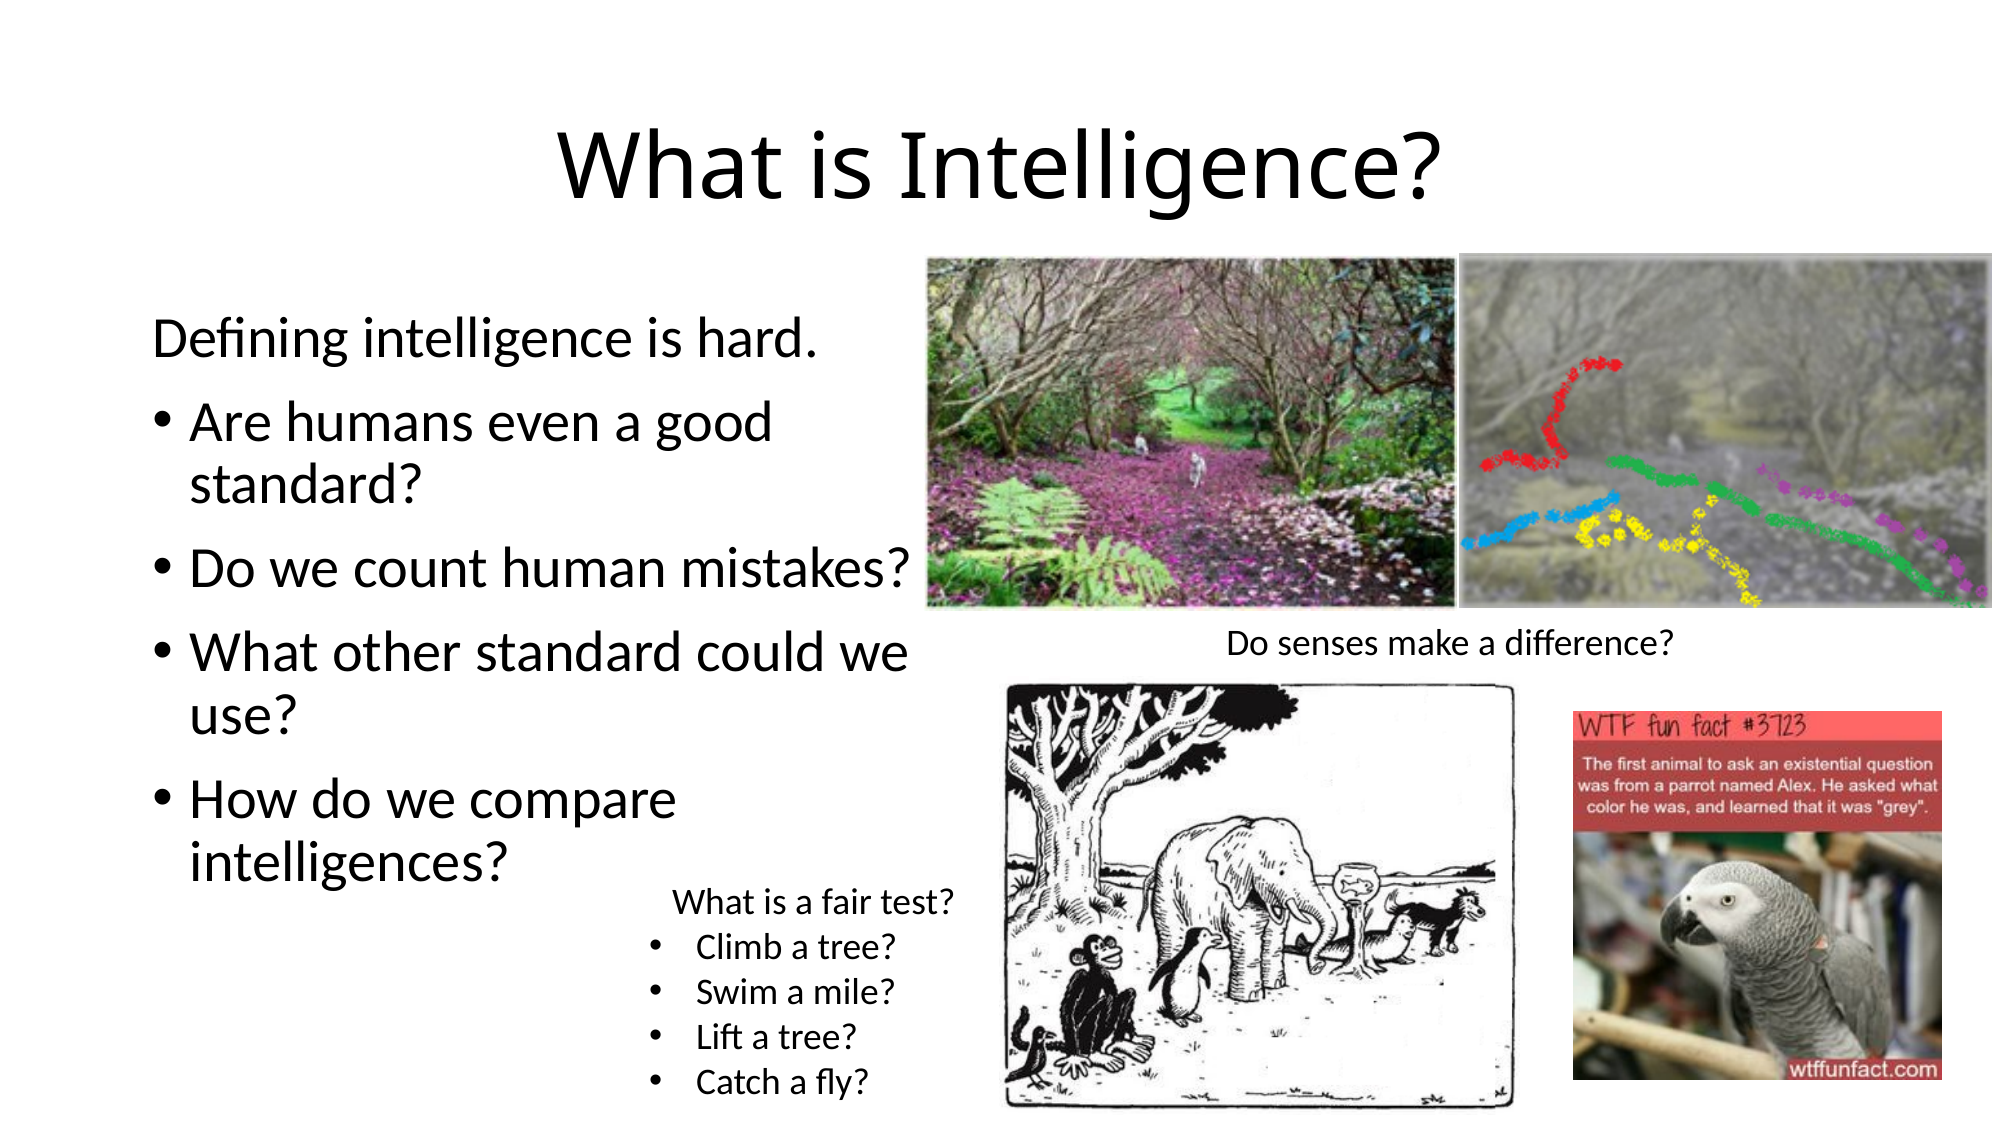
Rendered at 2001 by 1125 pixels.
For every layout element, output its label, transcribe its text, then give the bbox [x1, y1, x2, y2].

text_box Do senses make a difference? [1162, 610, 1740, 671]
list Defining intelligence is hard. Are humans even a good standard? Do we count human mistakes? What other standard could we use? How do we compare intelligences? [137, 299, 988, 1014]
picture [1573, 711, 1942, 1080]
title What is Intelligence? [137, 59, 1863, 278]
text_box What is a fair test? Climb a tree? Swim a mile? Lift a tree? Catch a fly? [634, 869, 994, 1110]
picture [924, 255, 1457, 611]
picture [1459, 253, 1992, 608]
picture [998, 676, 1520, 1115]
